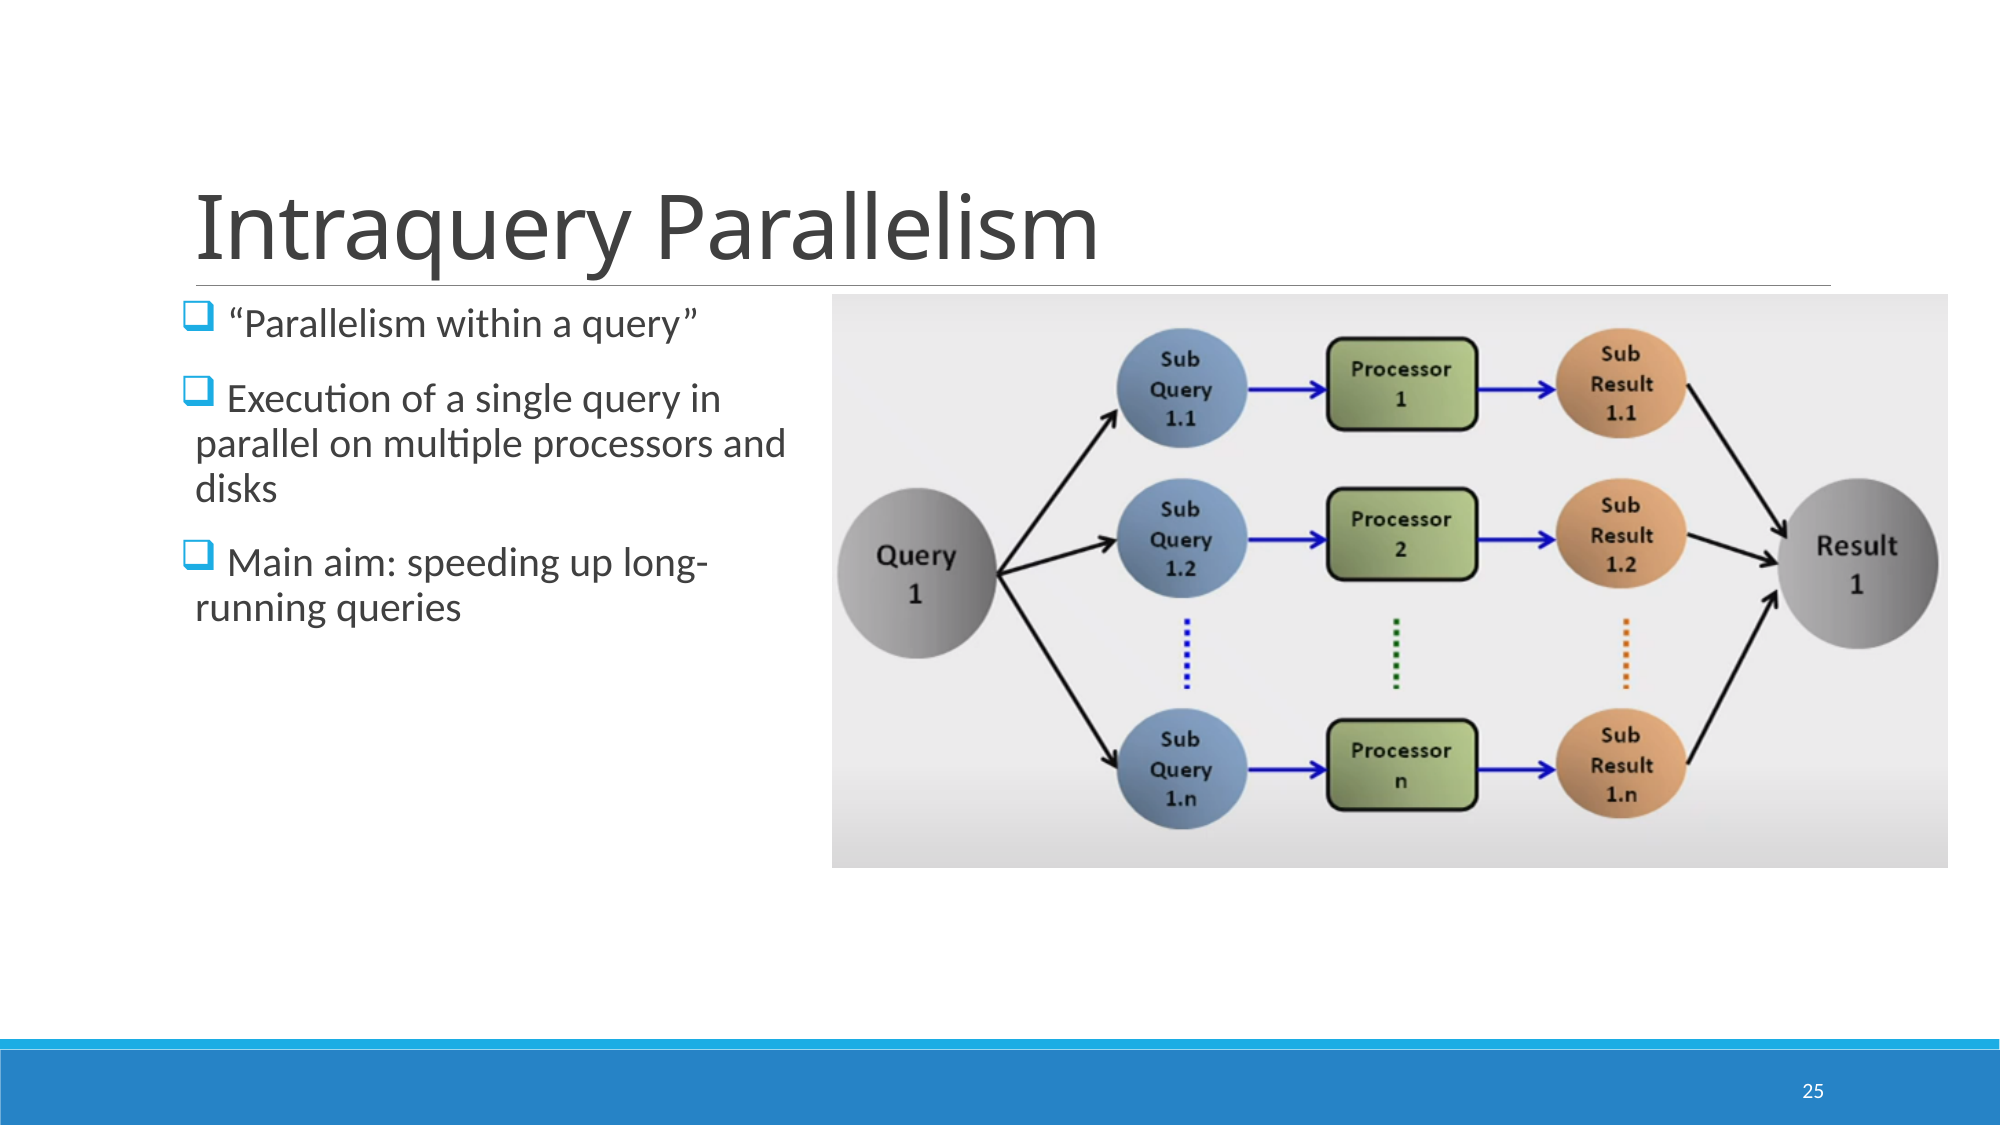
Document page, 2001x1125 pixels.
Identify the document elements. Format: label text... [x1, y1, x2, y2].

list “Parallelism within a query” Execution of a single query in parallel on multiple processors and disks Main aim: speeding up long-running queries [180, 294, 830, 868]
title Intraquery Parallelism [180, 47, 1830, 285]
picture [832, 293, 1949, 869]
slide_number 25 [1624, 1059, 1840, 1120]
